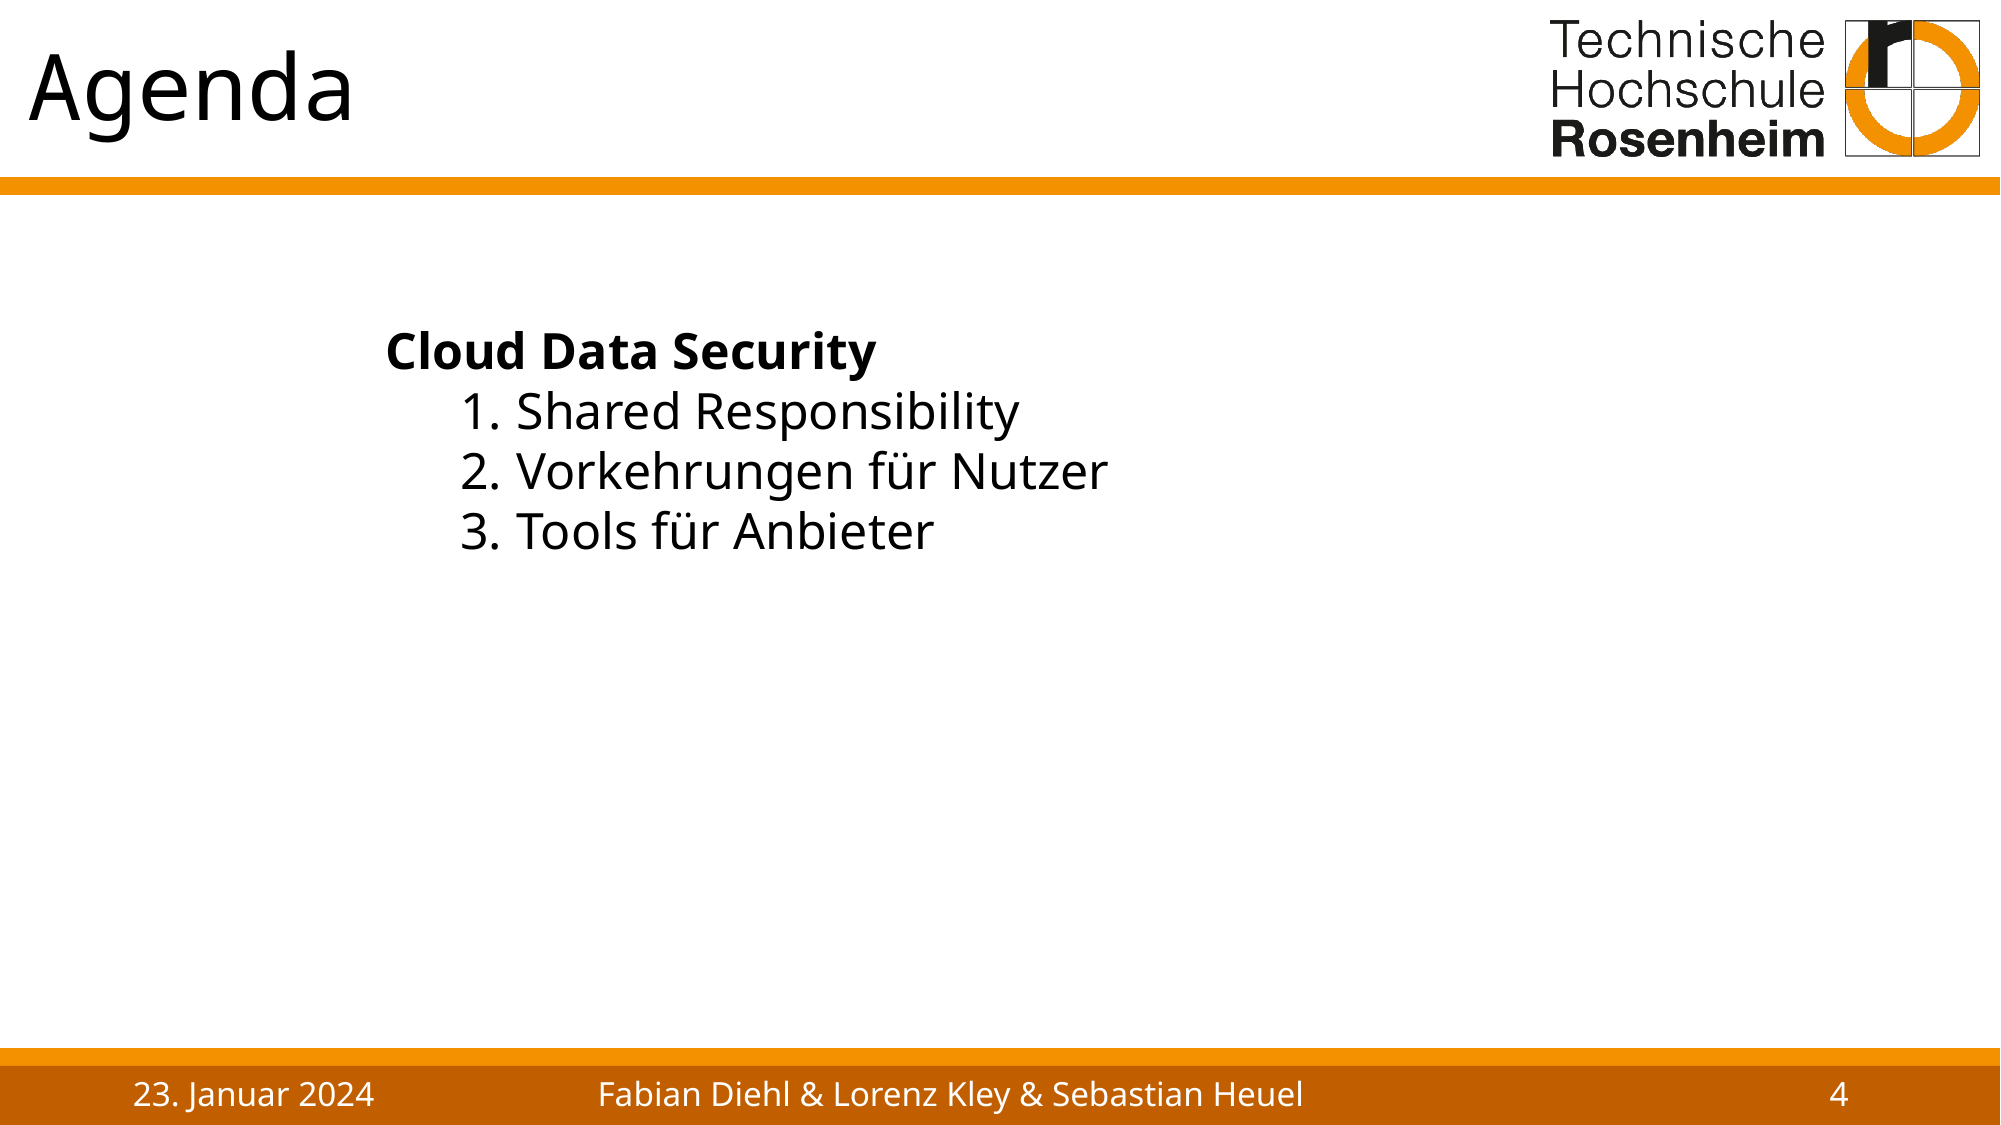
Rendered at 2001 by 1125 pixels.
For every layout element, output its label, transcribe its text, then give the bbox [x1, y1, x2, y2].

slide_number 4 [1814, 1065, 1907, 1125]
picture [1550, 20, 1980, 157]
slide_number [118, 1065, 569, 1125]
text_box Cloud Data Security Shared Responsibility Vorkehrungen für Nutzer Tools für Anbieter [370, 312, 1630, 628]
footer Fabian Diehl & Lorenz Kley & Sebastian Heuel [582, 1065, 1385, 1125]
title Agenda [12, 14, 1356, 169]
